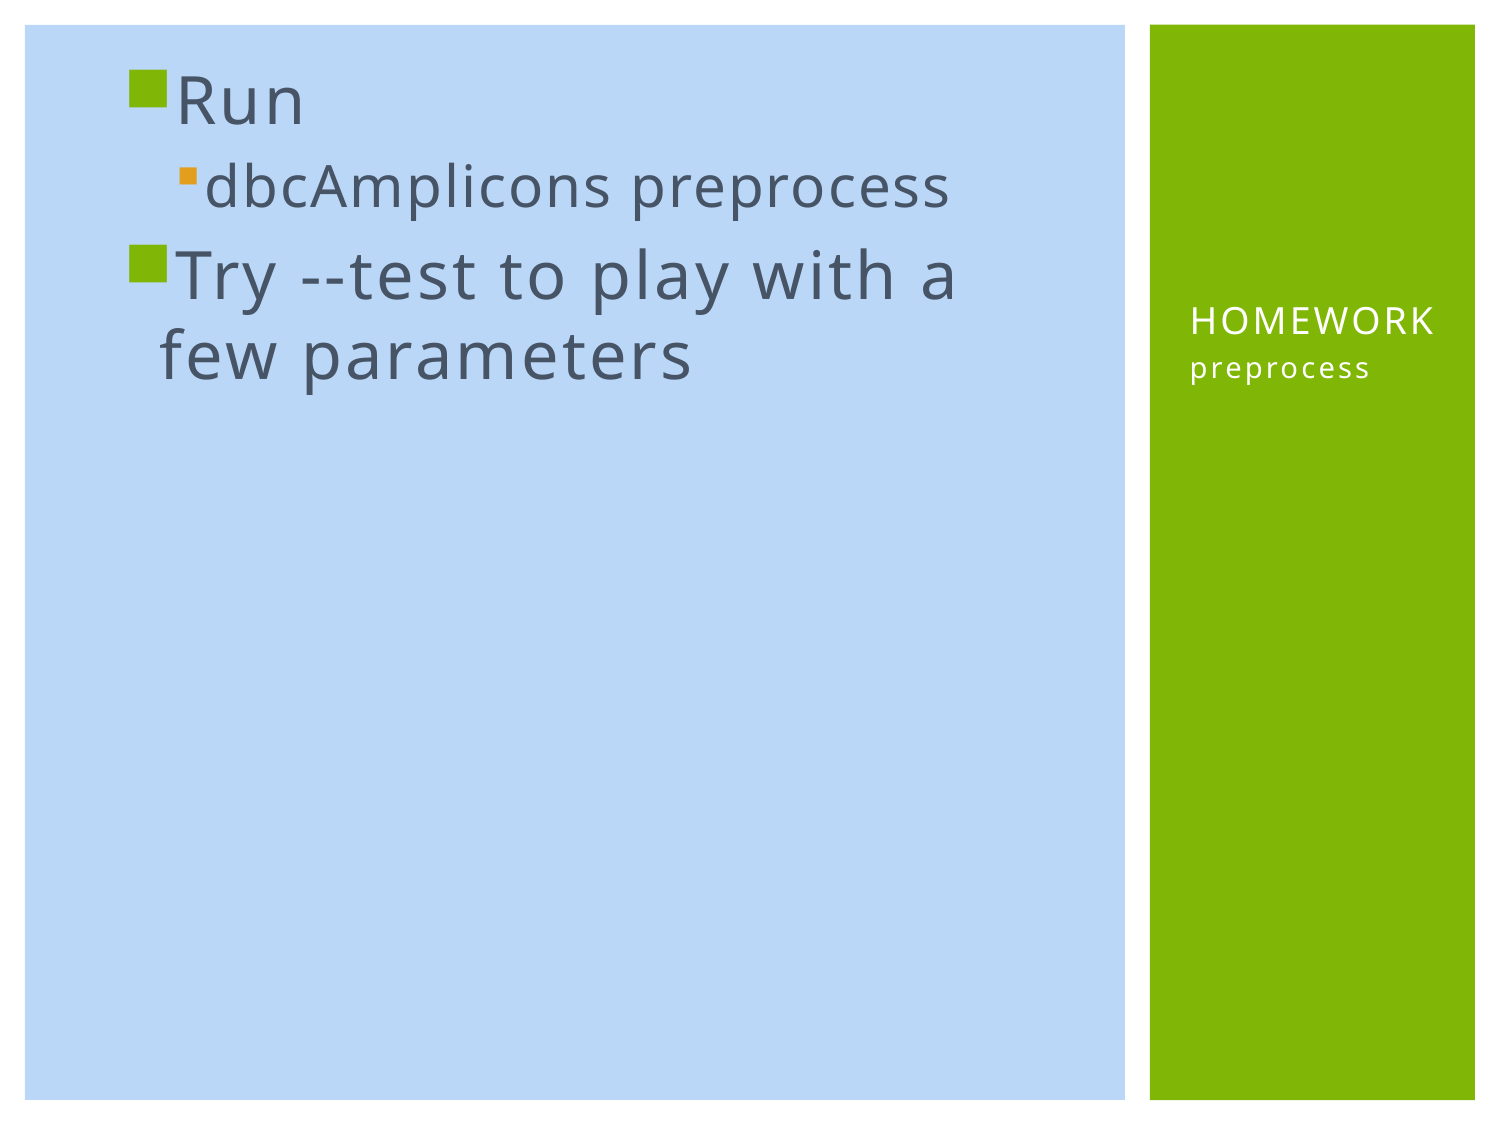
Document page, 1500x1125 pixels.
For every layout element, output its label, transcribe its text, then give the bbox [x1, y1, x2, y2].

title homework [1174, 75, 1450, 350]
list preprocess [1174, 350, 1449, 812]
list Run dbcAmplicons preprocess Try --test to play with a few parameters [99, 50, 1063, 1011]
